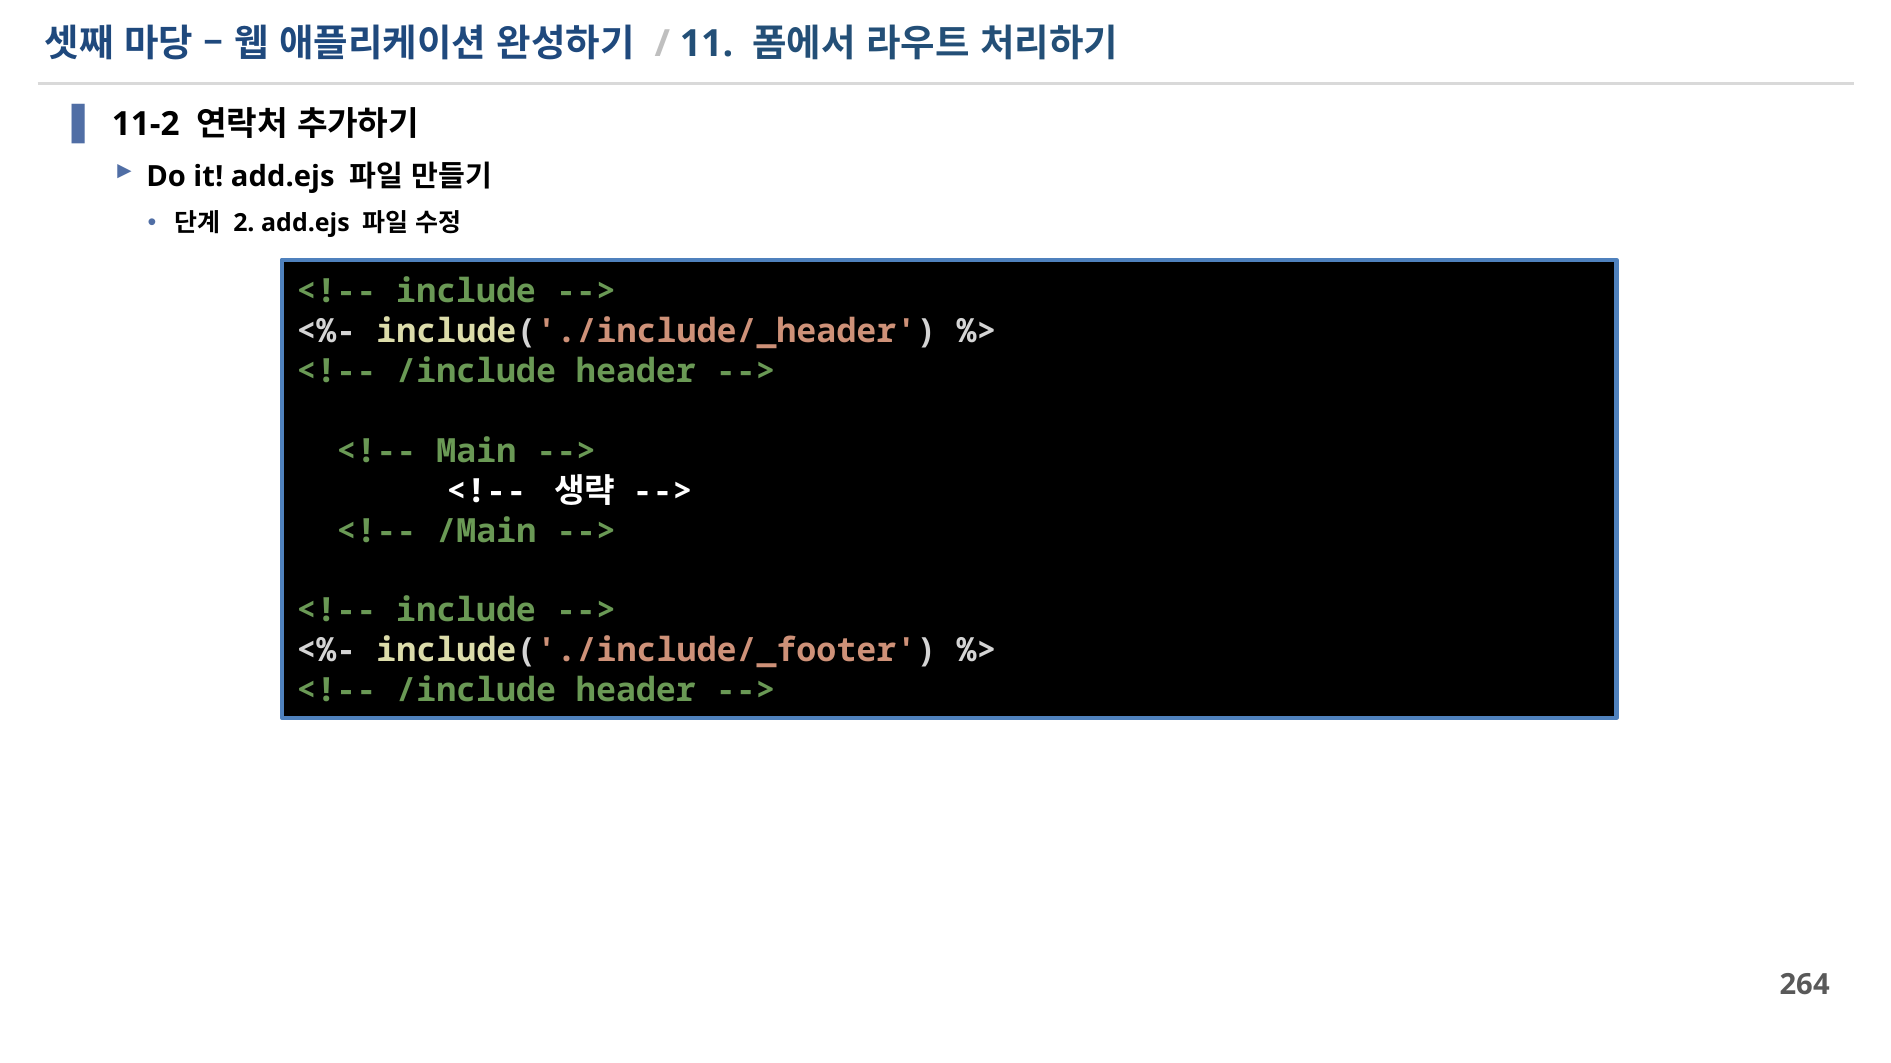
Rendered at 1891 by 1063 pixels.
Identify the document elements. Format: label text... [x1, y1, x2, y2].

list 11-2 연락처 추가하기 Do it! add.ejs 파일 만들기 단계 2. add.ejs 파일 수정 [43, 94, 1855, 506]
slide_number 264 [1703, 956, 1845, 1014]
title 셋째 마당 – 웹 애플리케이션 완성하기 / 11. 폼에서 라우트 처리하기 [29, 11, 1855, 73]
text_box <!-- include --> <%- include('./include/_header') %> <!-- /include header --> <!-- Main --> <!-- 생략 --> <!-- /Main --> <!-- include --> <%- include('./include/_footer') %> <!-- /include header --> [280, 258, 1619, 720]
